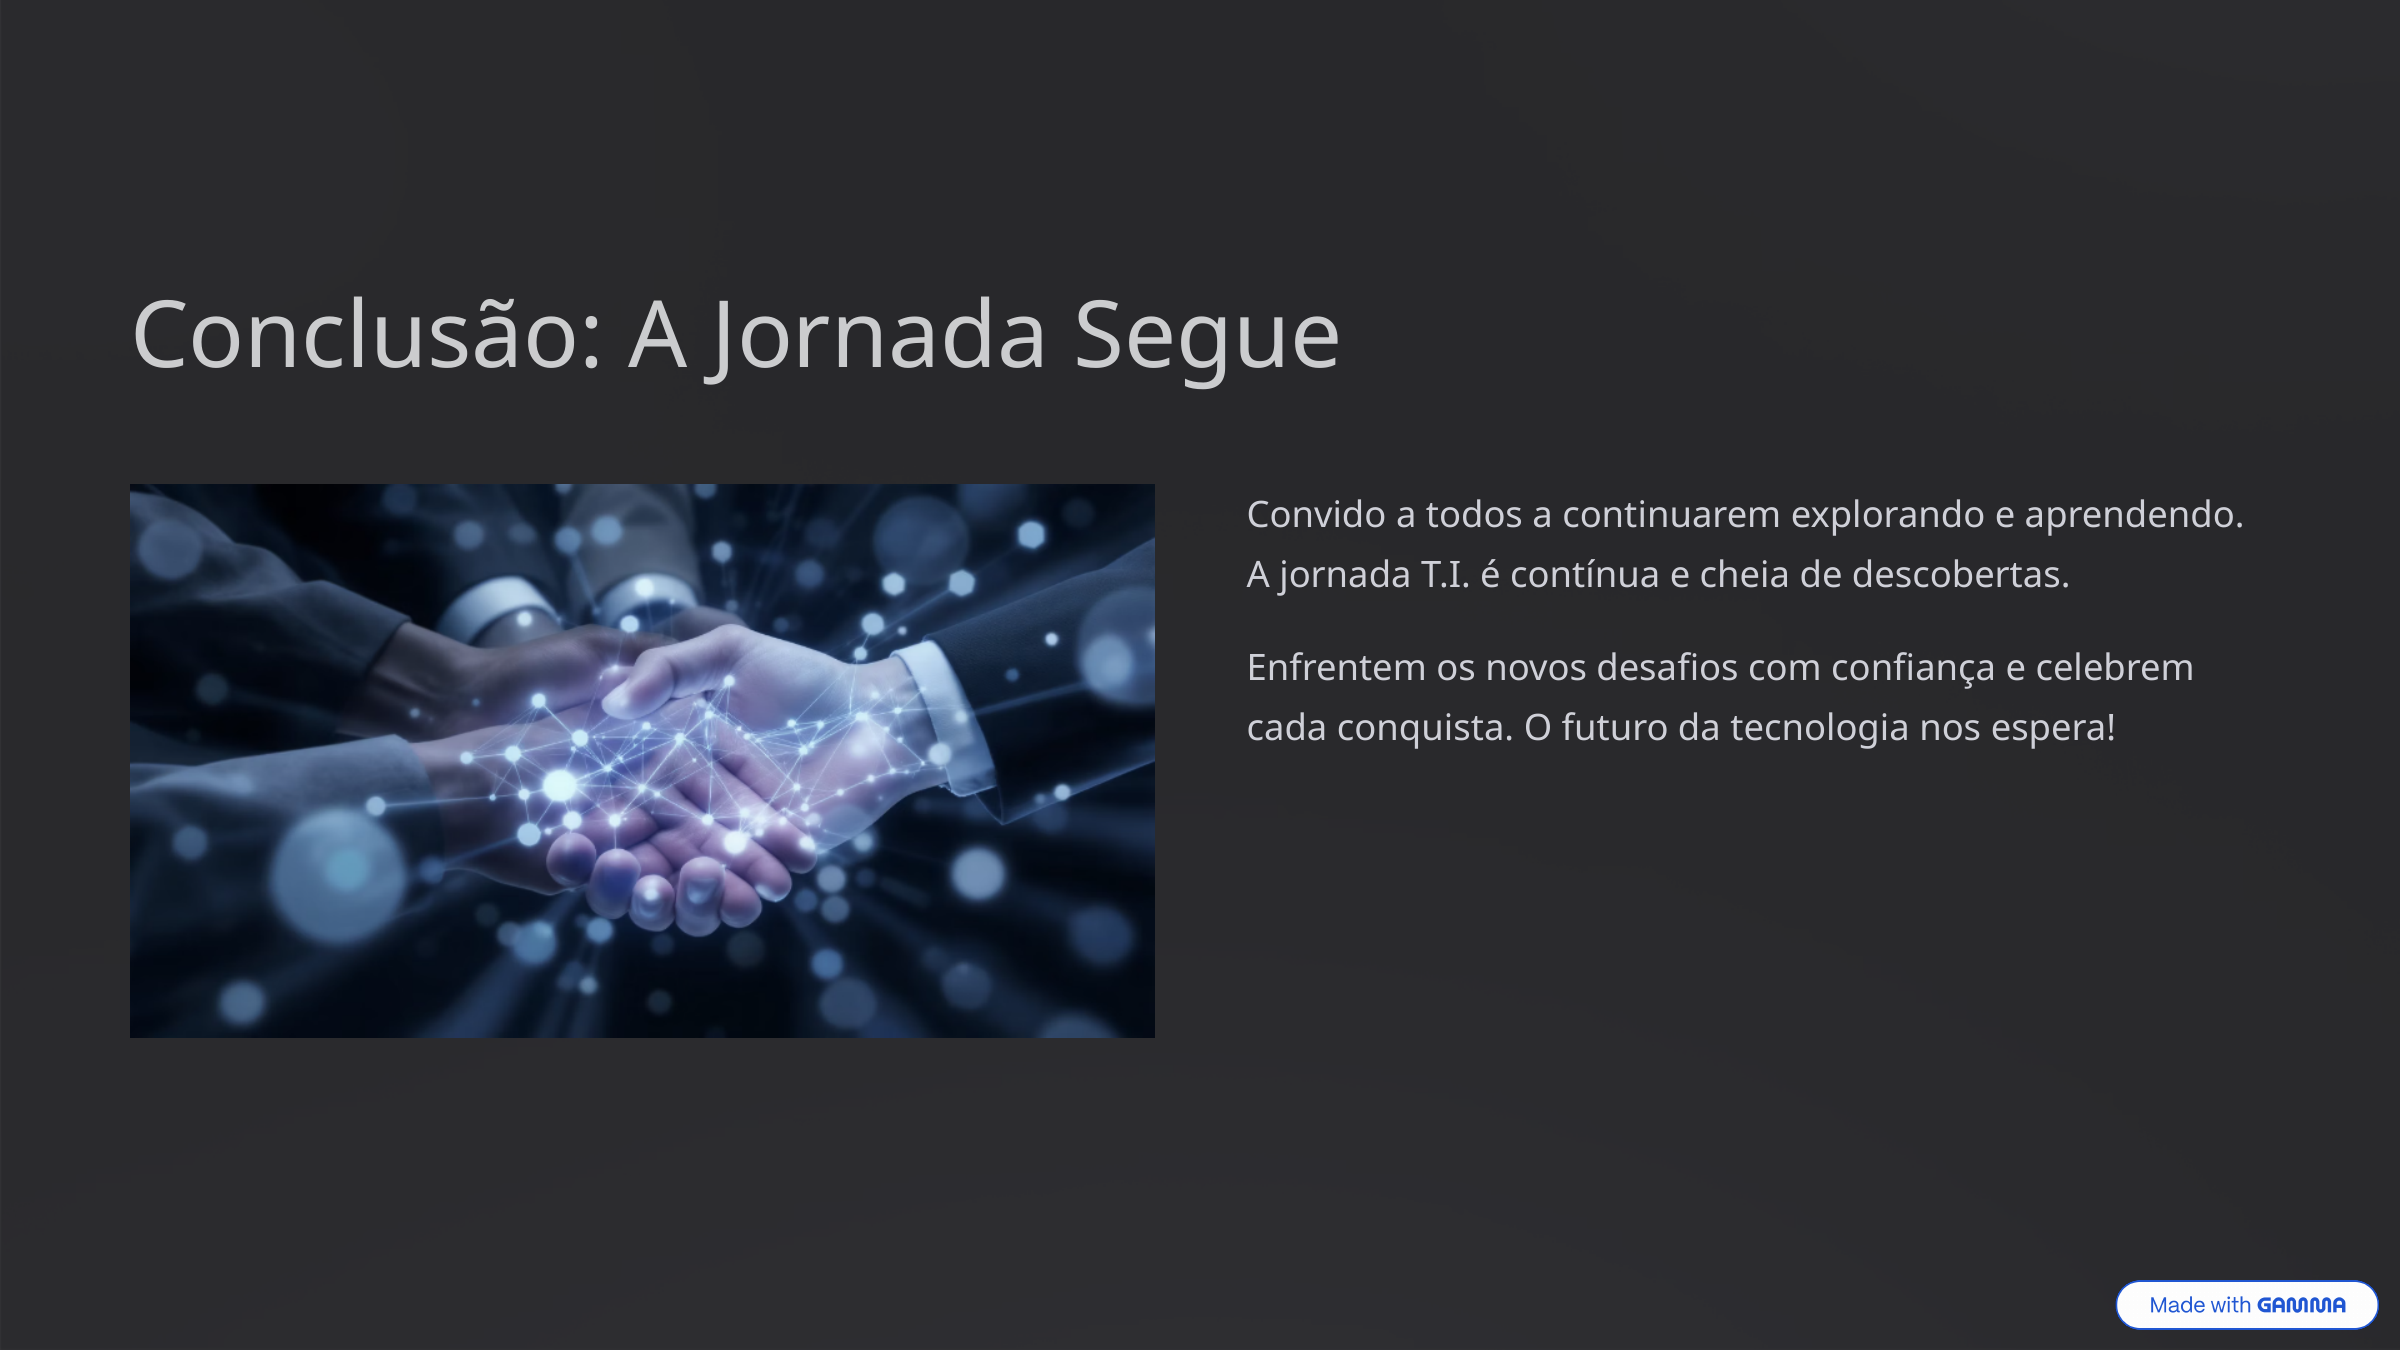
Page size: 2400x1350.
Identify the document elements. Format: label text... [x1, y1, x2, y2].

picture [130, 484, 1155, 1038]
text_box Enfrentem os novos desafios com confiança e celebrem cada conquista. O futuro da tecnologia nos espera! [1246, 628, 2271, 748]
text_box Convido a todos a continuarem explorando e aprendendo. A jornada T.I. é contínua e cheia de descobertas. [1246, 475, 2271, 595]
text_box Conclusão: A Jornada Segue [130, 270, 1371, 387]
picture [2106, 1271, 2389, 1339]
